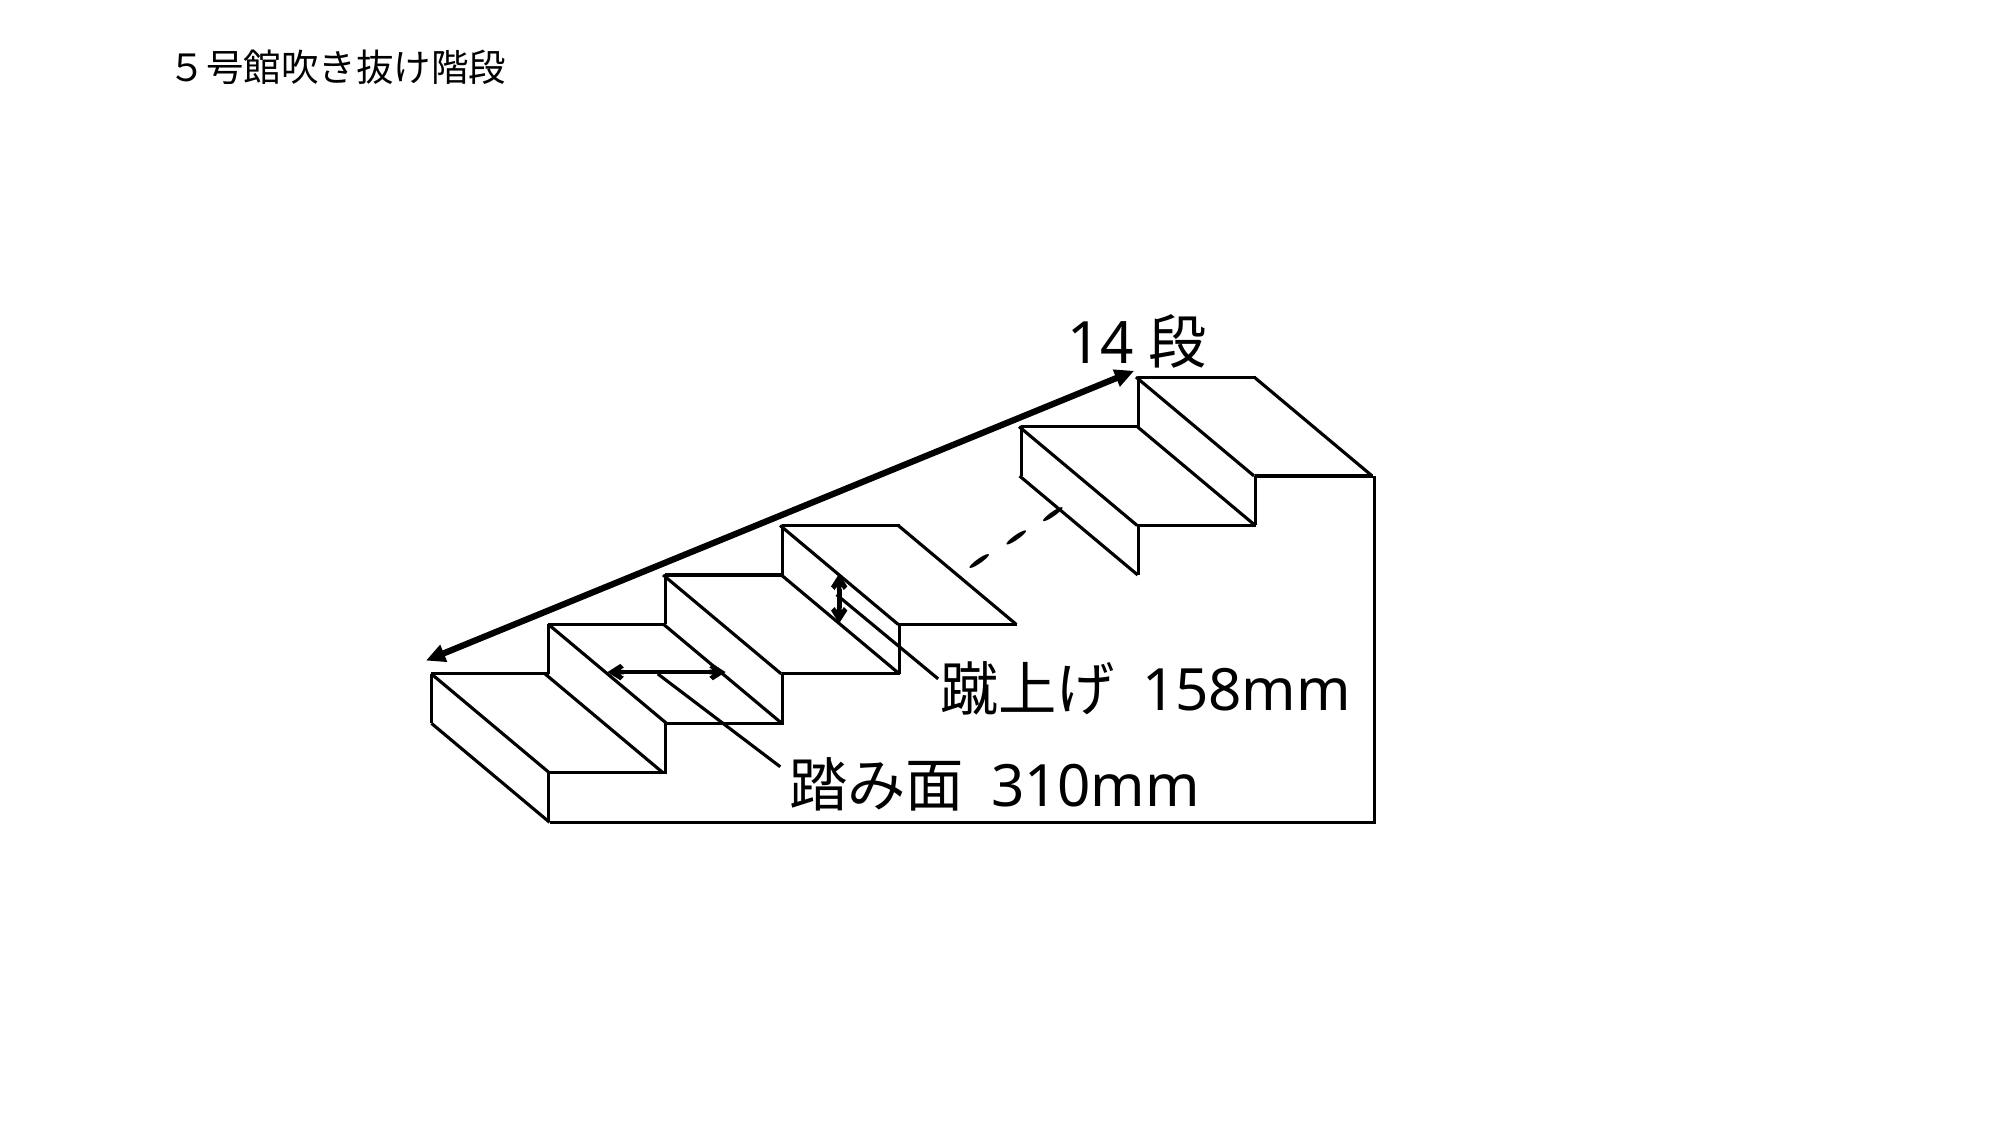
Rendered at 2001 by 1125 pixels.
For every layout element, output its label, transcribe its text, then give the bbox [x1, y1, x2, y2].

text_box ５号館吹き抜け階段 [153, 36, 549, 97]
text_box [425, 297, 1377, 828]
